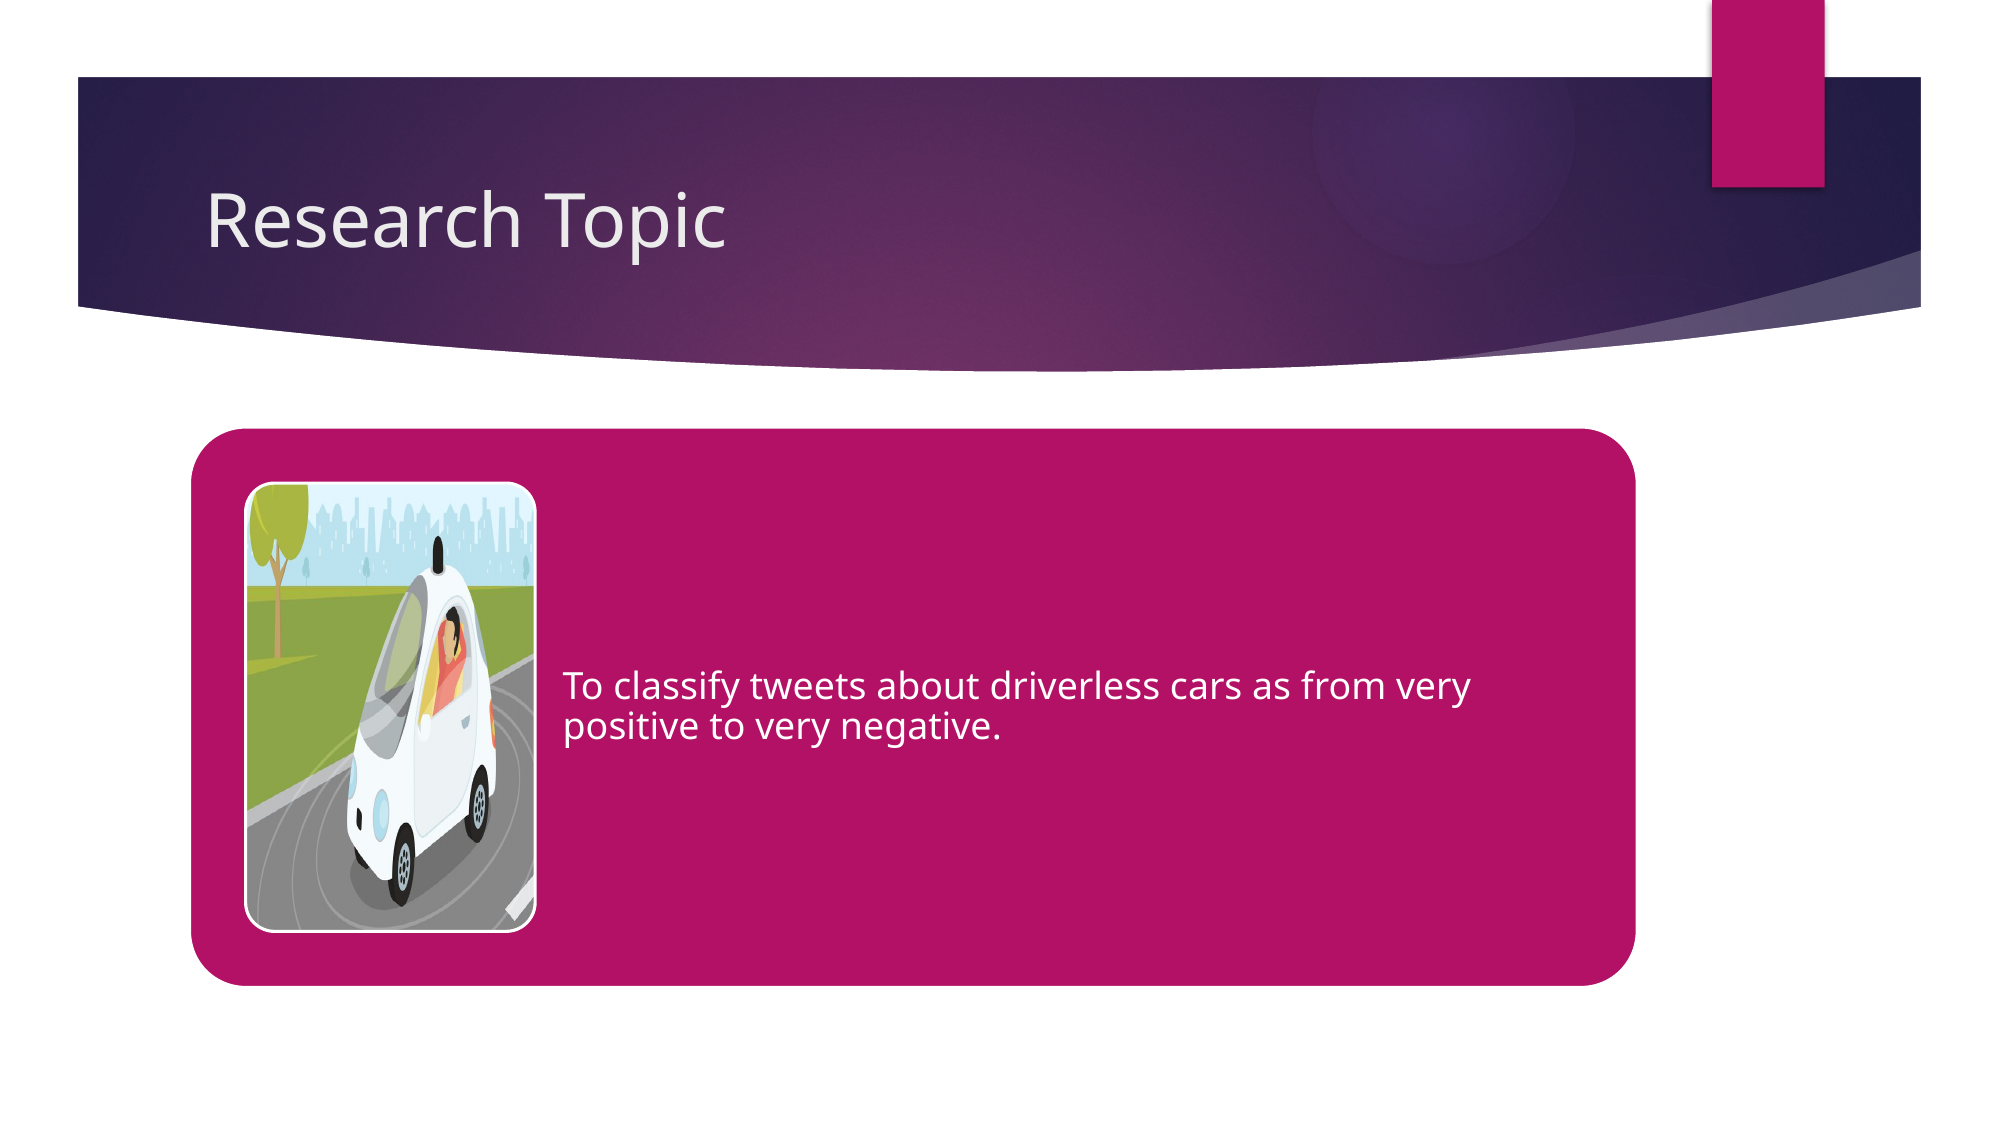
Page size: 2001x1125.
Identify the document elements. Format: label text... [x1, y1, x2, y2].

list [189, 426, 1638, 988]
title Research Topic [189, 159, 1627, 276]
